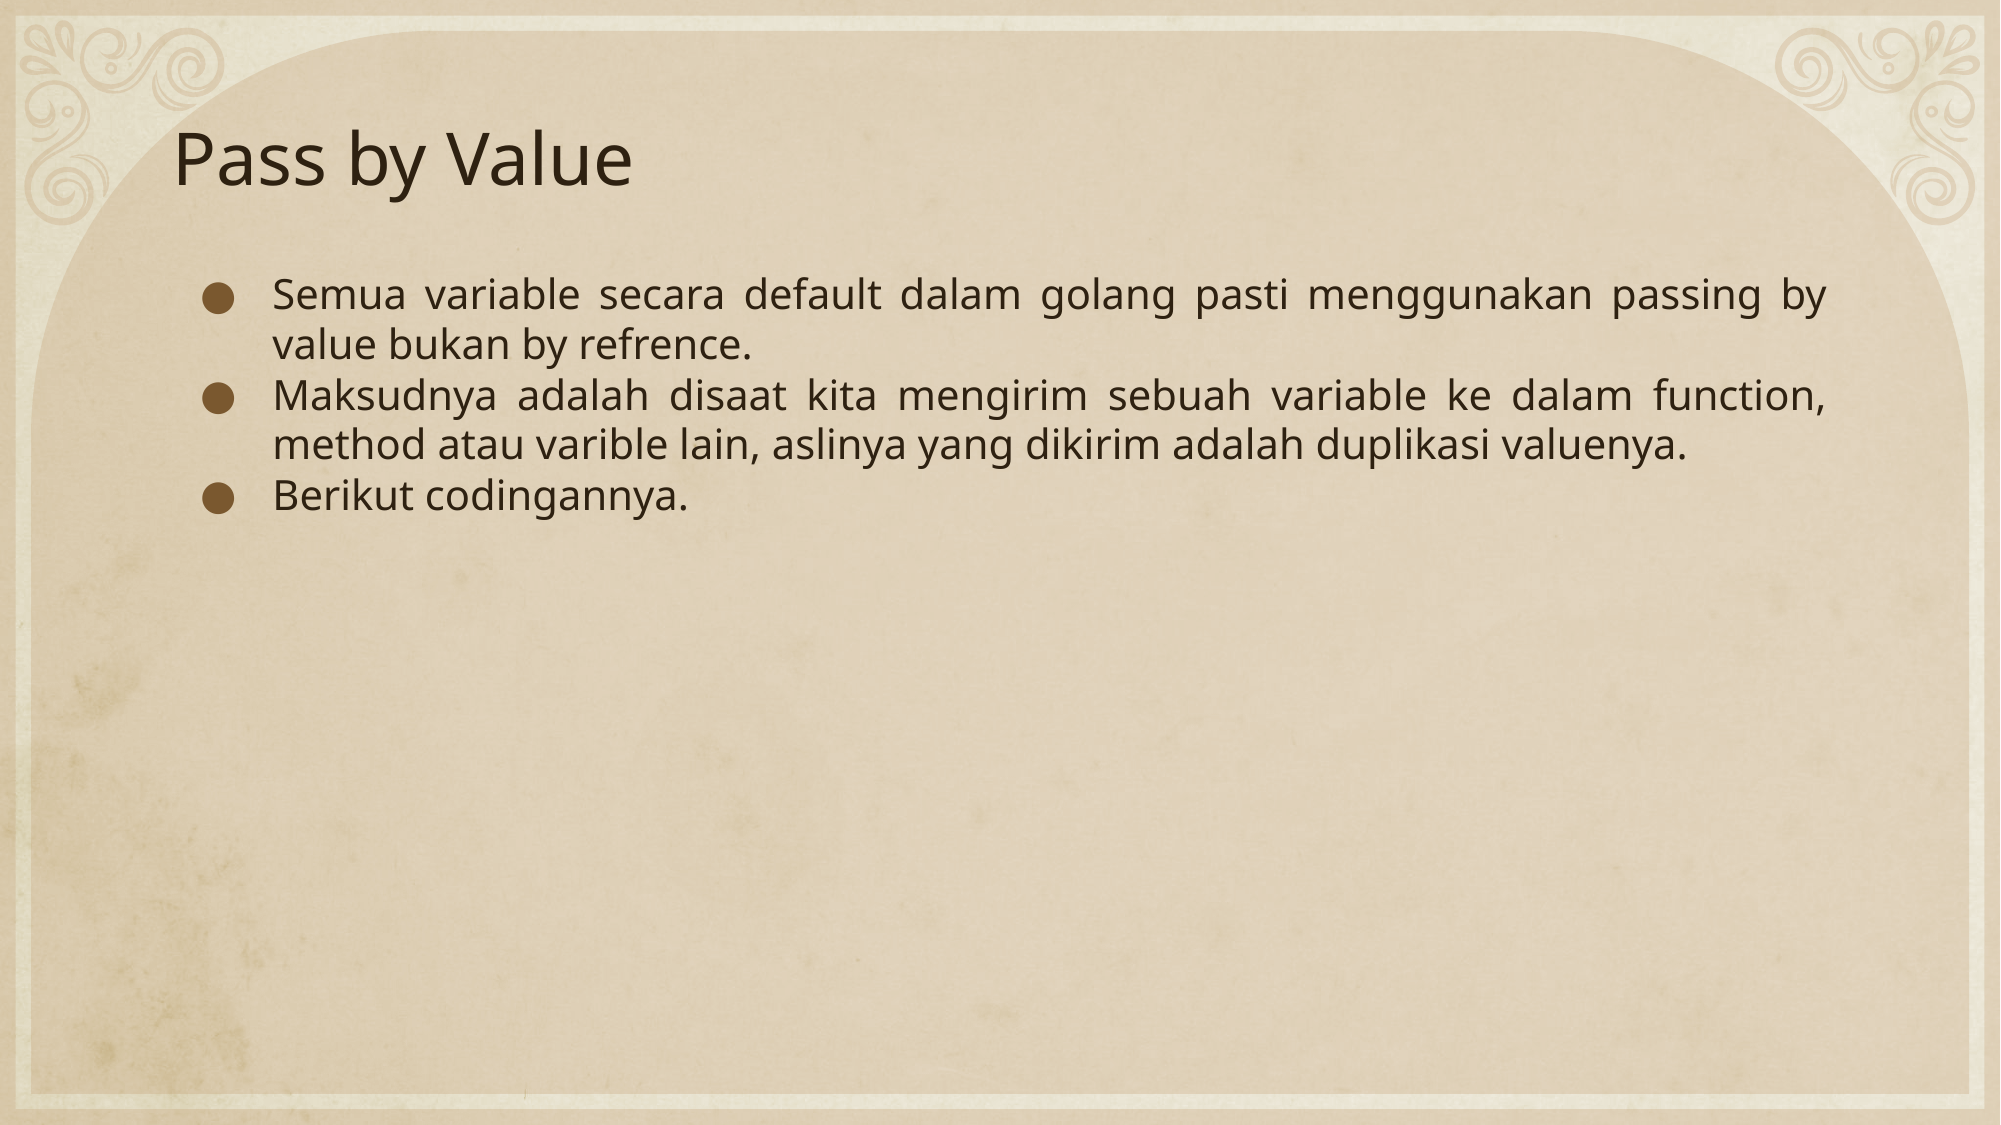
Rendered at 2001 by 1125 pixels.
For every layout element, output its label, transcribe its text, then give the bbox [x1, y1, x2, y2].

picture [16, 16, 1984, 1109]
list Semua variable secara default dalam golang pasti menggunakan passing by value bukan by refrence. Maksudnya adalah disaat kita mengirim sebuah variable ke dalam function, method atau varible lain, aslinya yang dikirim adalah duplikasi valuenya. Berikut codingannya. [157, 253, 1843, 414]
title Pass by Value [157, 97, 1843, 223]
